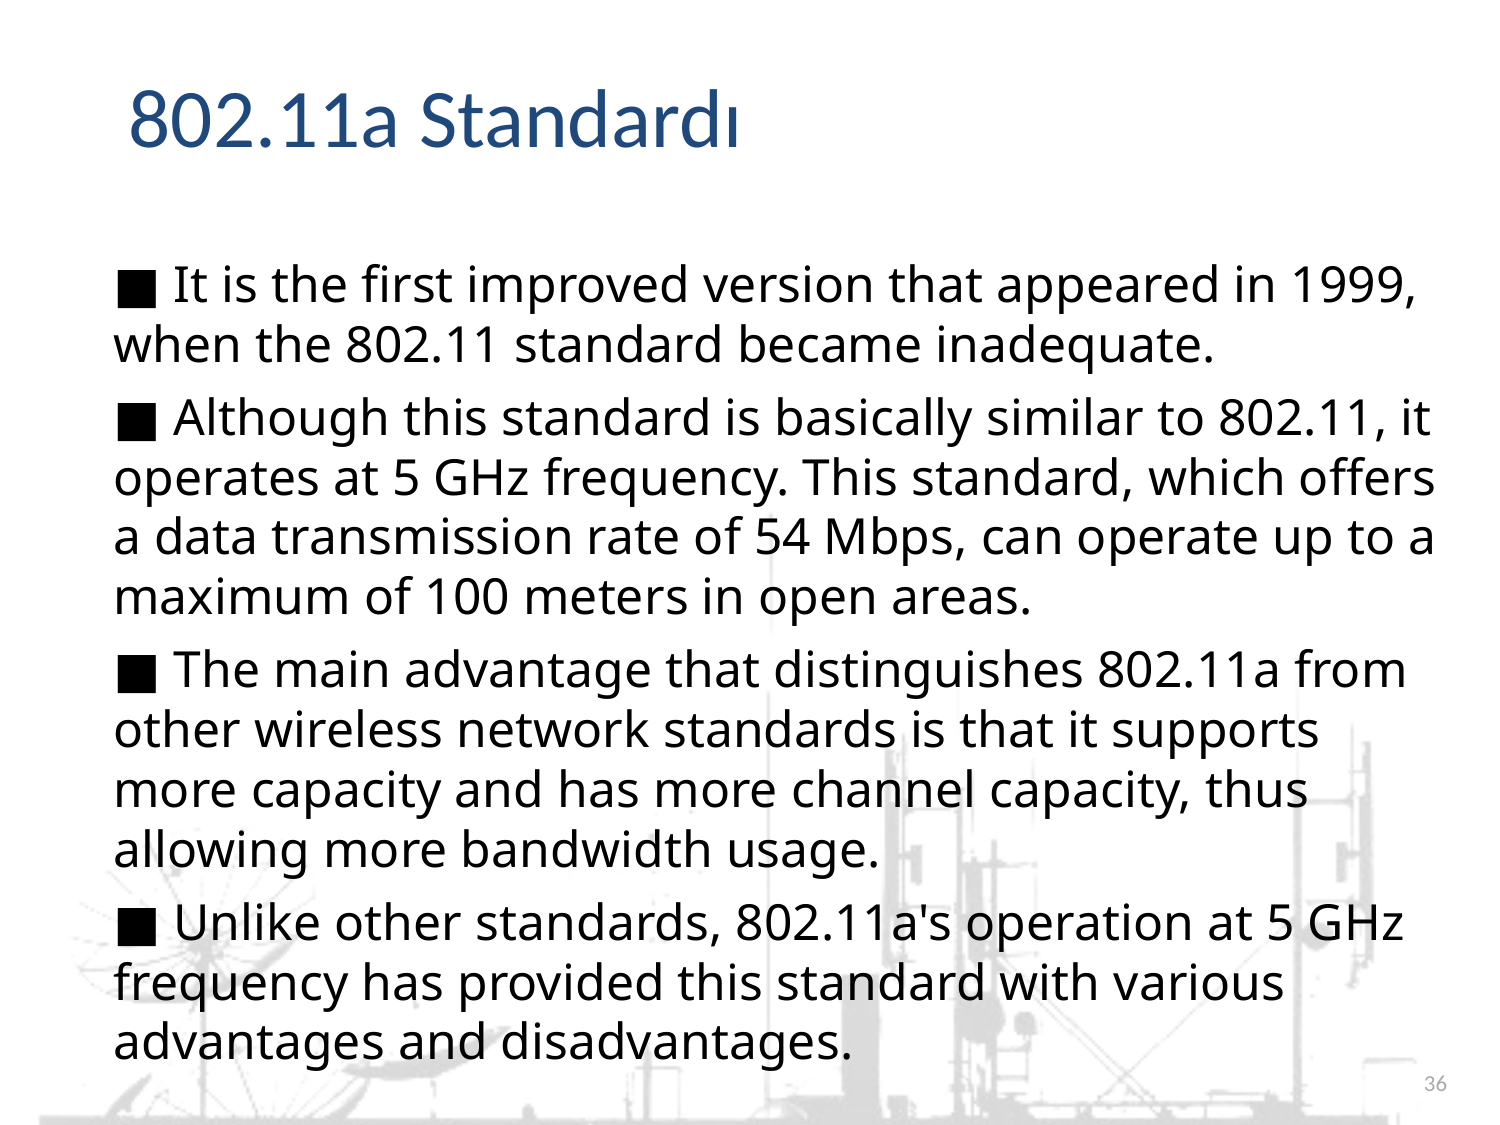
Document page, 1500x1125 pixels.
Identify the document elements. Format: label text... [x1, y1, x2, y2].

slide_number 36 [1112, 1052, 1463, 1113]
text_box 802.11a Standardı [113, 57, 1247, 172]
list ■ It is the first improved version that appeared in 1999, when the 802.11 standard became inadequate. ■ Although this standard is basically similar to 802.11, it operates at 5 GHz frequency. This standard, which offers a data transmission rate of 54 Mbps, can operate up to a maximum of 100 meters in open areas. ■ The main advantage that distinguishes 802.11a from other wireless network standards is that it supports more capacity and has more channel capacity, thus allowing more bandwidth usage. ■ Unlike other standards, 802.11a's operation at 5 GHz frequency has provided this standard with various advantages and disadvantages. [75, 245, 1475, 1080]
